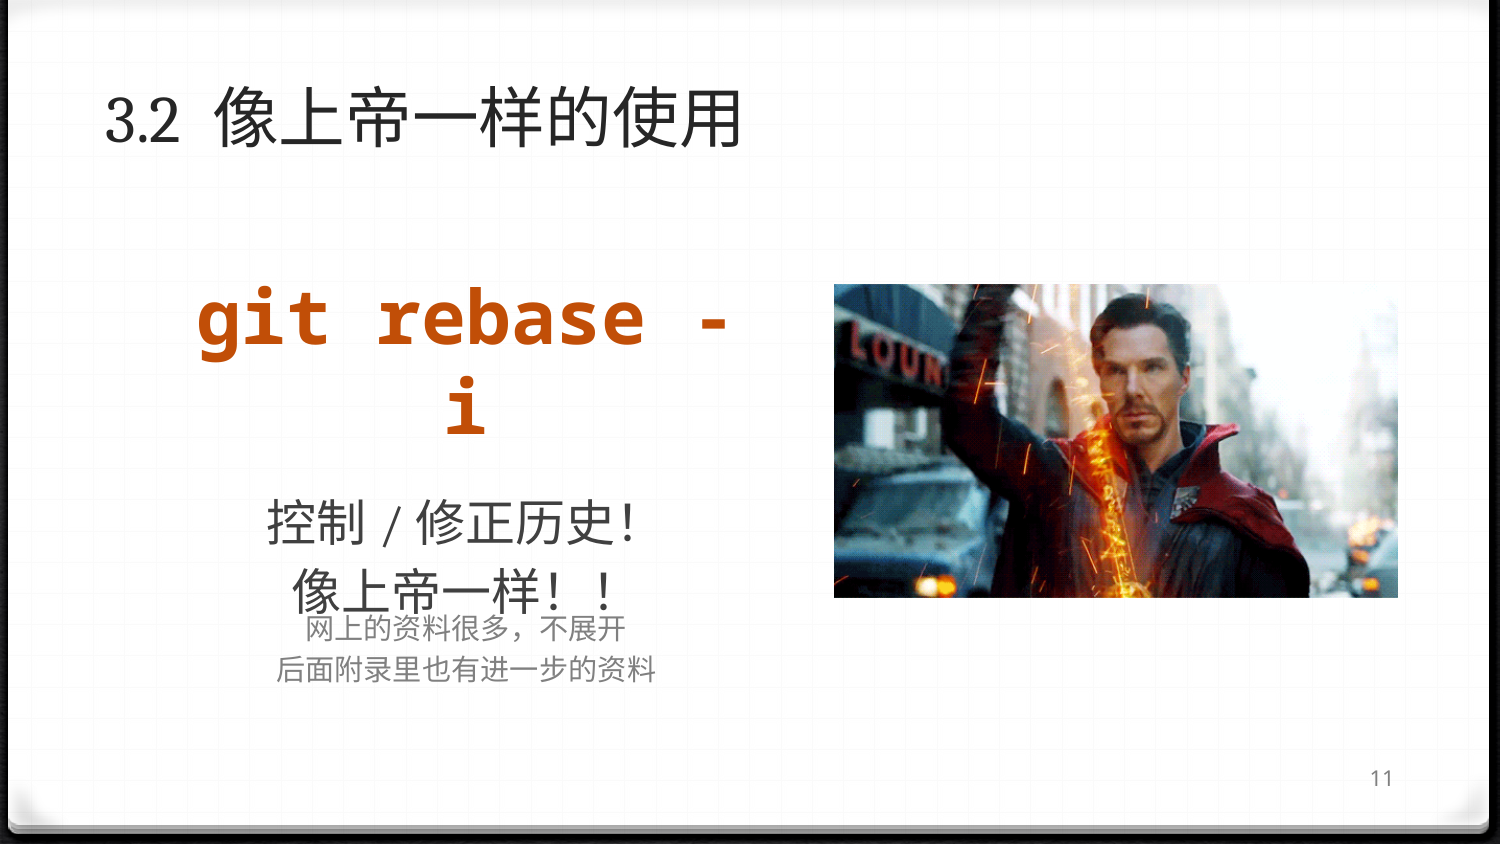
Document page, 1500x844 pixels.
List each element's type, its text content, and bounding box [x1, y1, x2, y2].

slide_number 10 [1059, 756, 1410, 802]
list git rebase -i 控制/修正历史！ 像上帝一样！！ [180, 261, 752, 752]
picture [0, 0, 1500, 844]
text_box 网上的资料很多，不展开 后面附录里也有进一步的资料 [260, 602, 672, 694]
title 3.2 像上帝一样的使用 [90, 26, 1410, 205]
